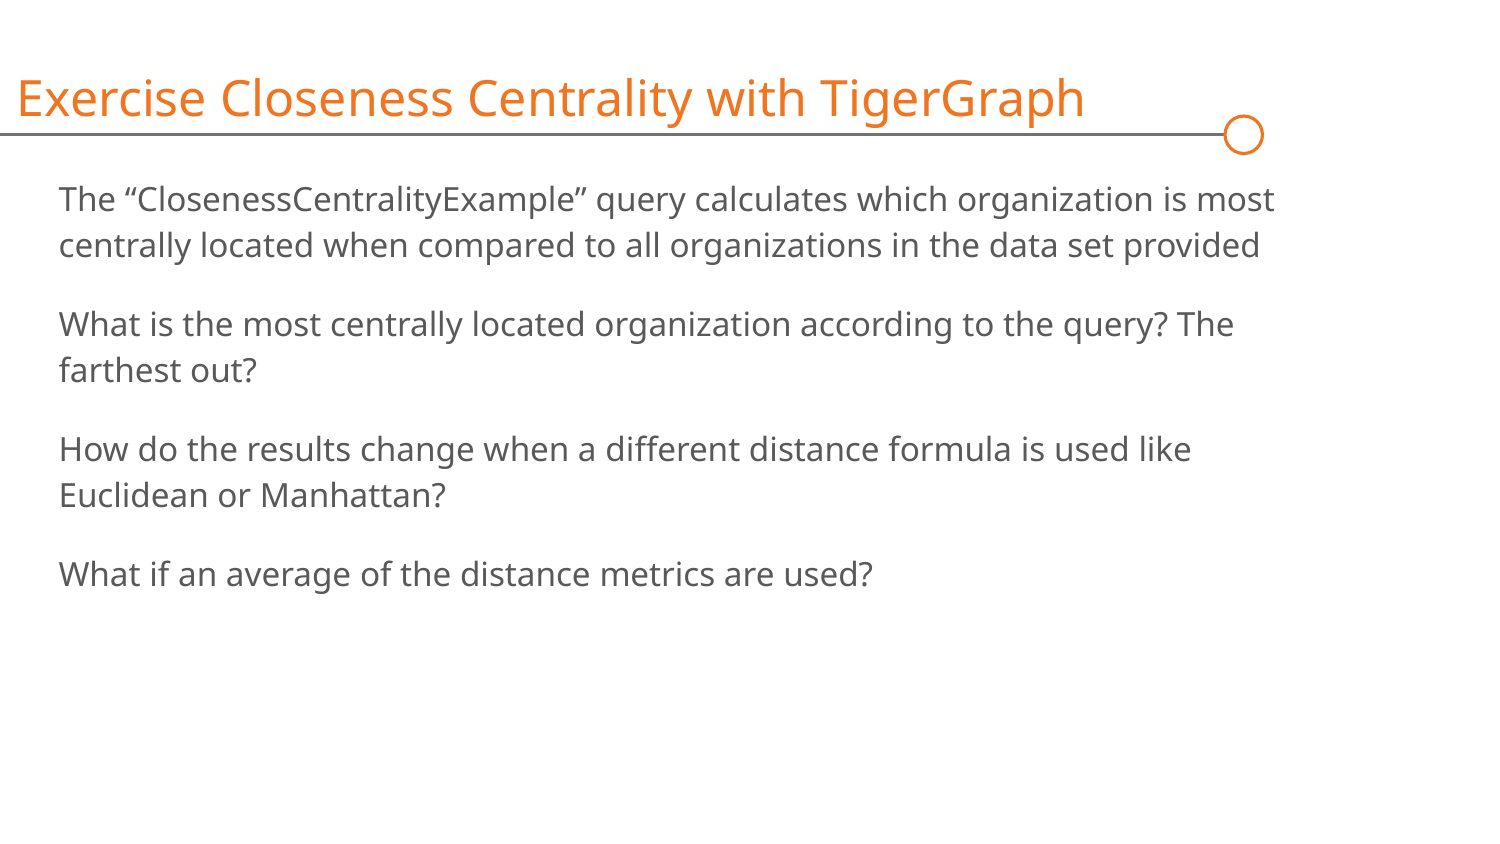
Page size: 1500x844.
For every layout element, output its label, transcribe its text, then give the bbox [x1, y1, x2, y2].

list Exercise Closeness Centrality with TigerGraph [1, 6, 1213, 135]
text_box The “ClosenessCentralityExample” query calculates which organization is most centrally located when compared to all organizations in the data set provided What is the most centrally located organization according to the query? The farthest out? How do the results change when a different distance formula is used like Euclidean or Manhattan? What if an average of the distance metrics are used? [43, 157, 1349, 758]
